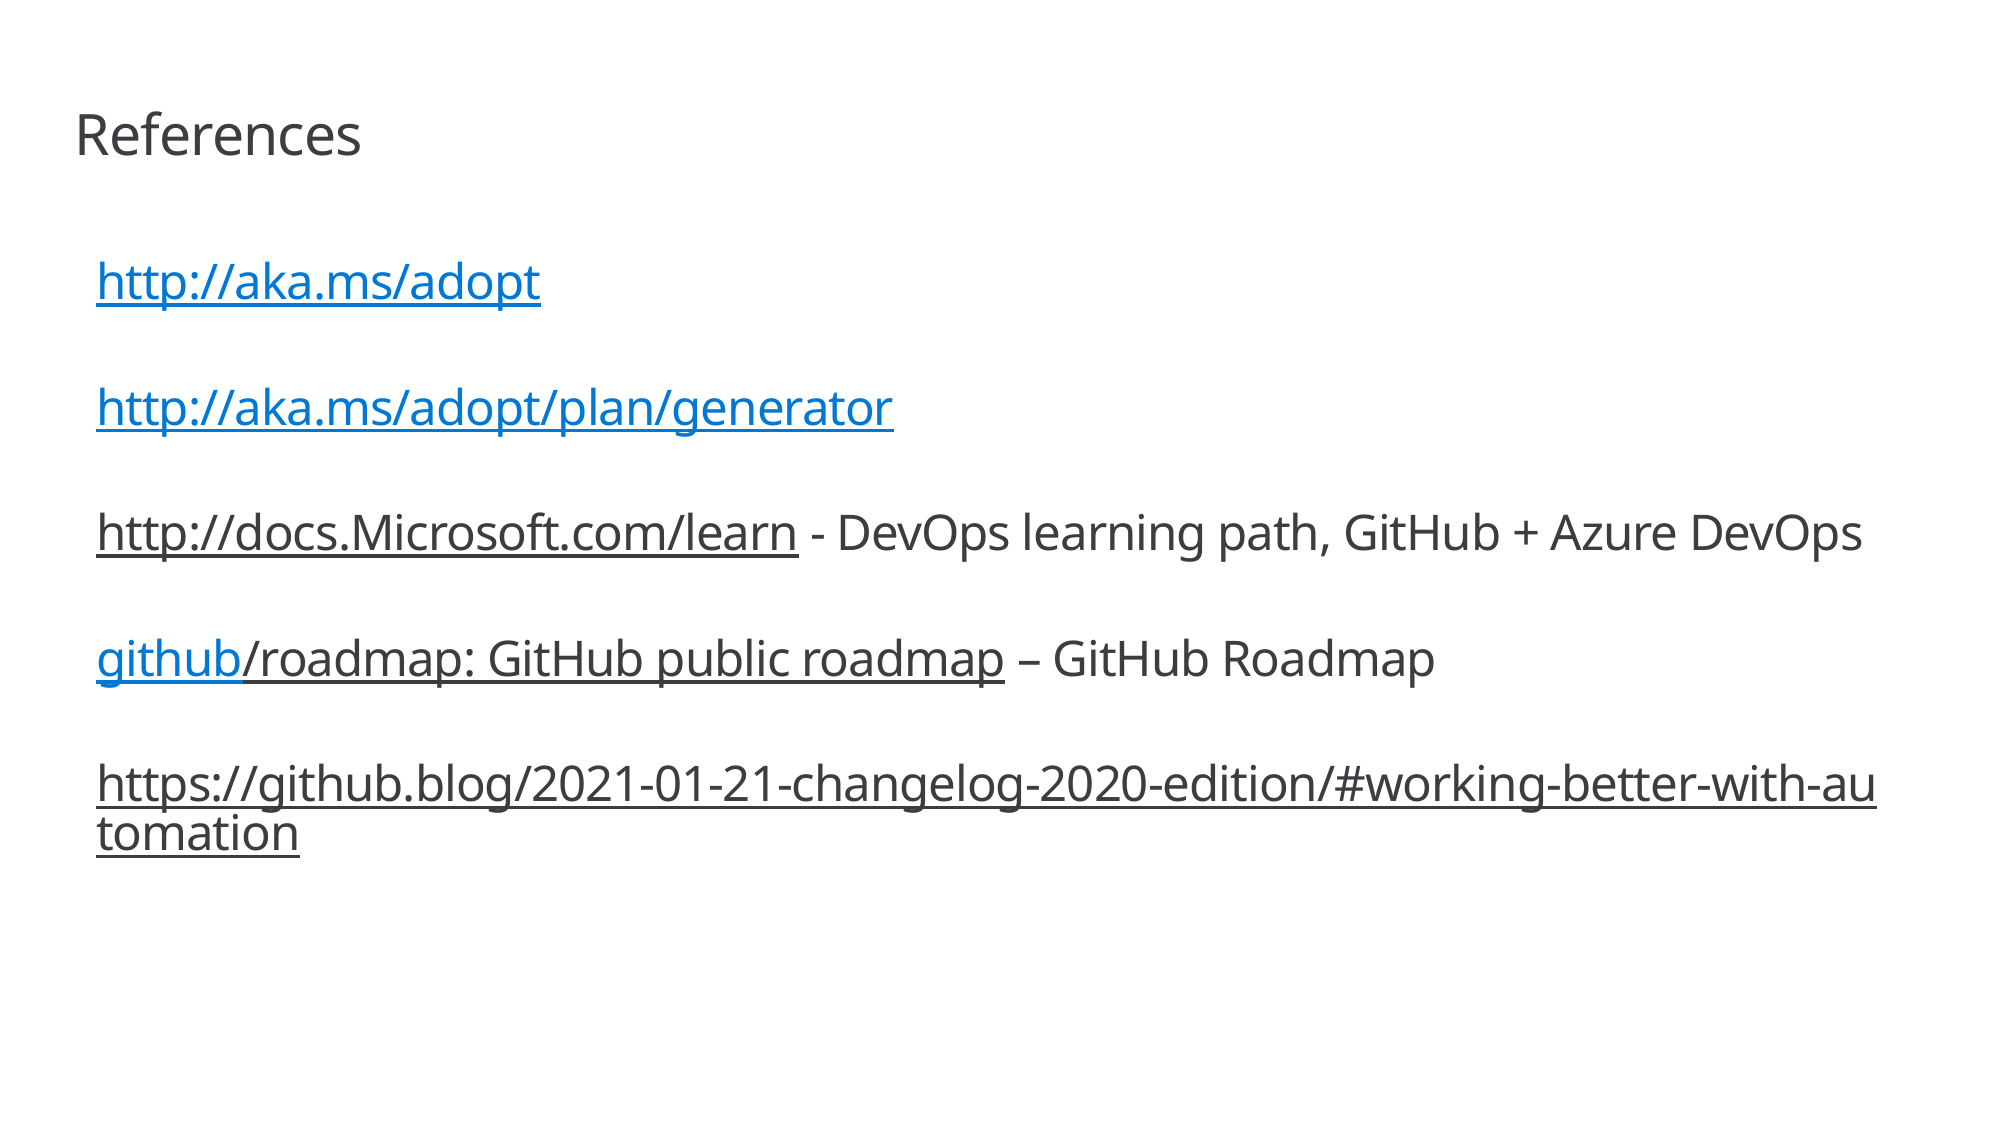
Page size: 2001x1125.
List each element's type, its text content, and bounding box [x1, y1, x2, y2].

title References [74, 91, 1930, 225]
list http://aka.ms/adopt http://aka.ms/adopt/plan/generator http://docs.Microsoft.com/learn - DevOps learning path, GitHub + Azure DevOps github/roadmap: GitHub public roadmap – GitHub Roadmap https://github.blog/2021-01-21-changelog-2020-edition/#working-better-with-automation [96, 235, 1904, 860]
